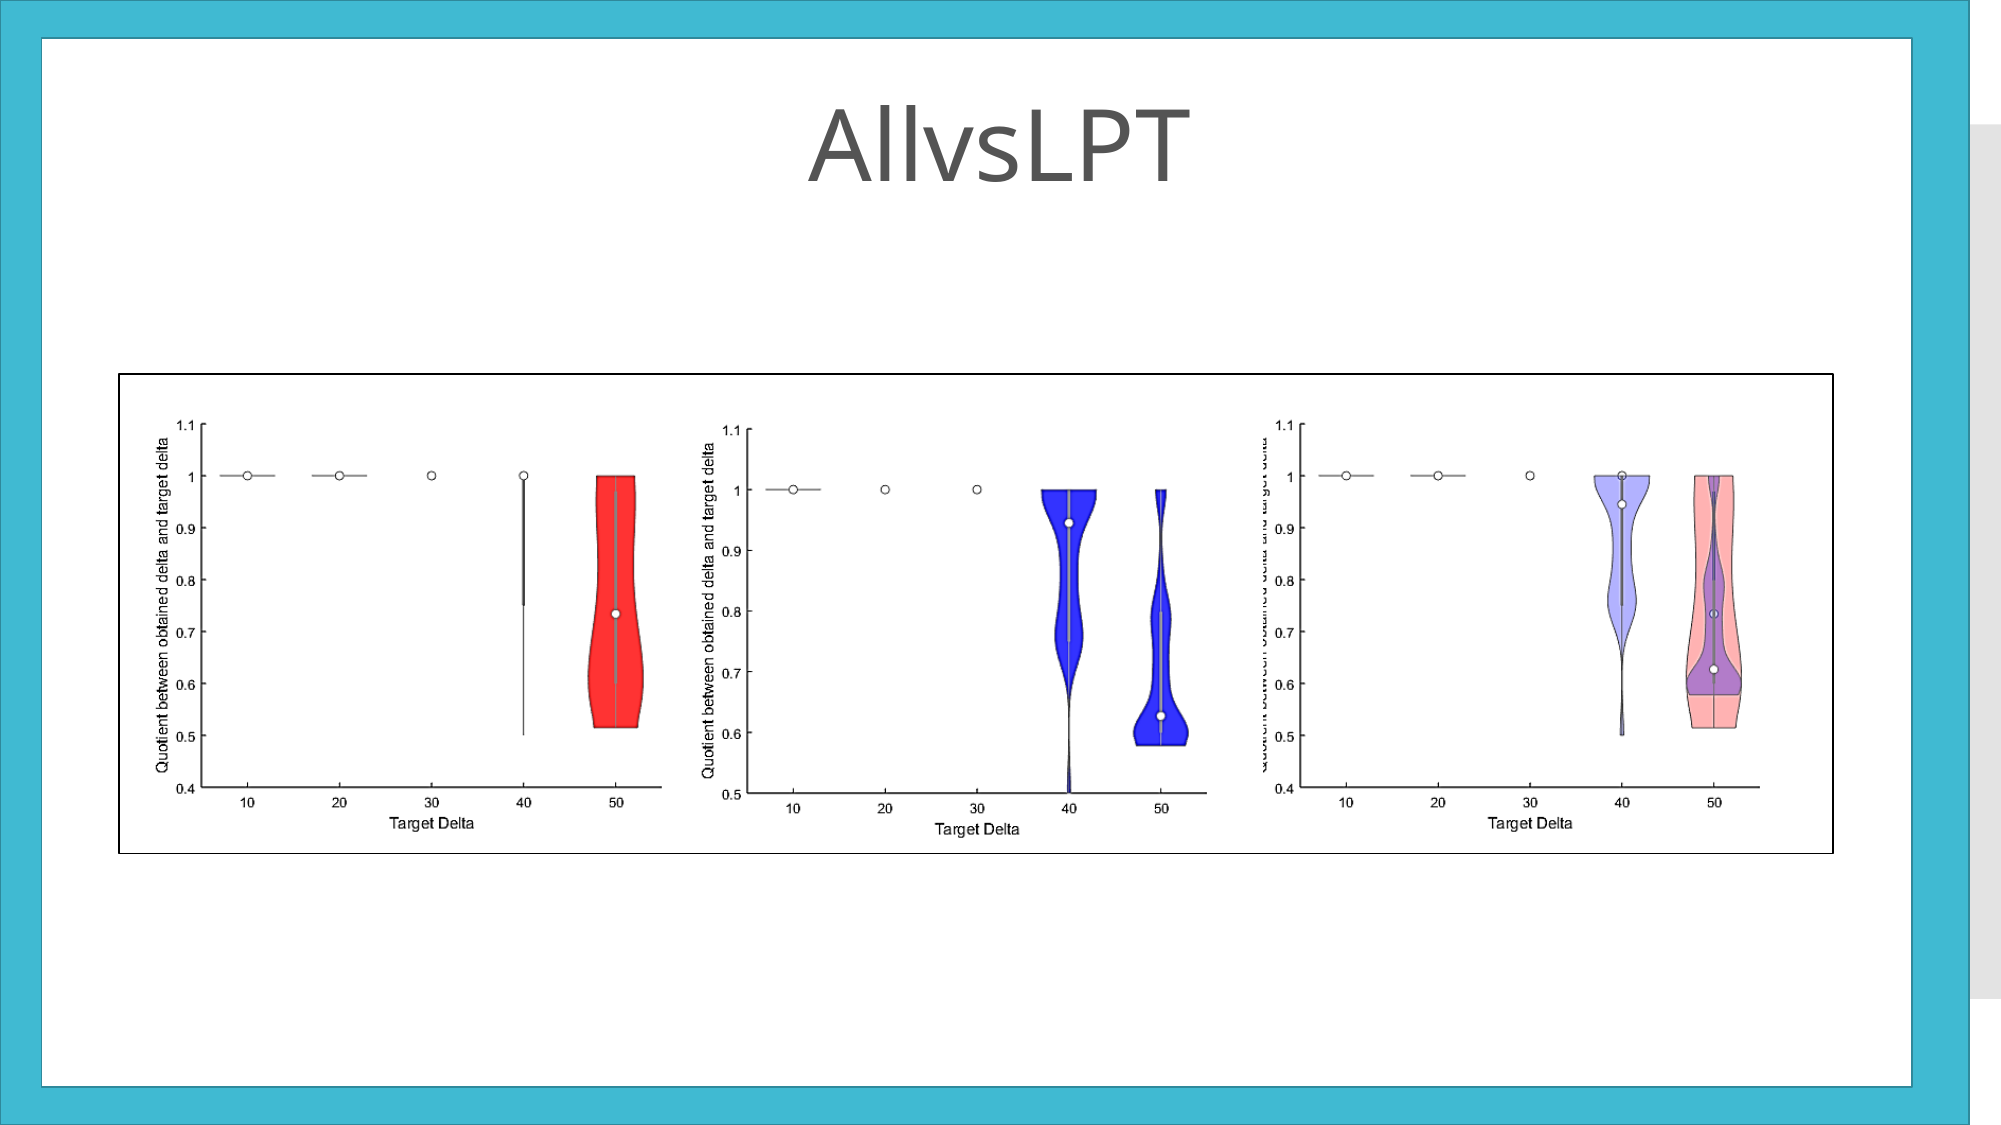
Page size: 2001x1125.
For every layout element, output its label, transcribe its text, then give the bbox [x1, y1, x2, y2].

text_box [0, 0, 1970, 1125]
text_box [118, 373, 1834, 854]
text_box [42, 39, 593, 1086]
text_box AllvsLPT [793, 73, 1207, 209]
